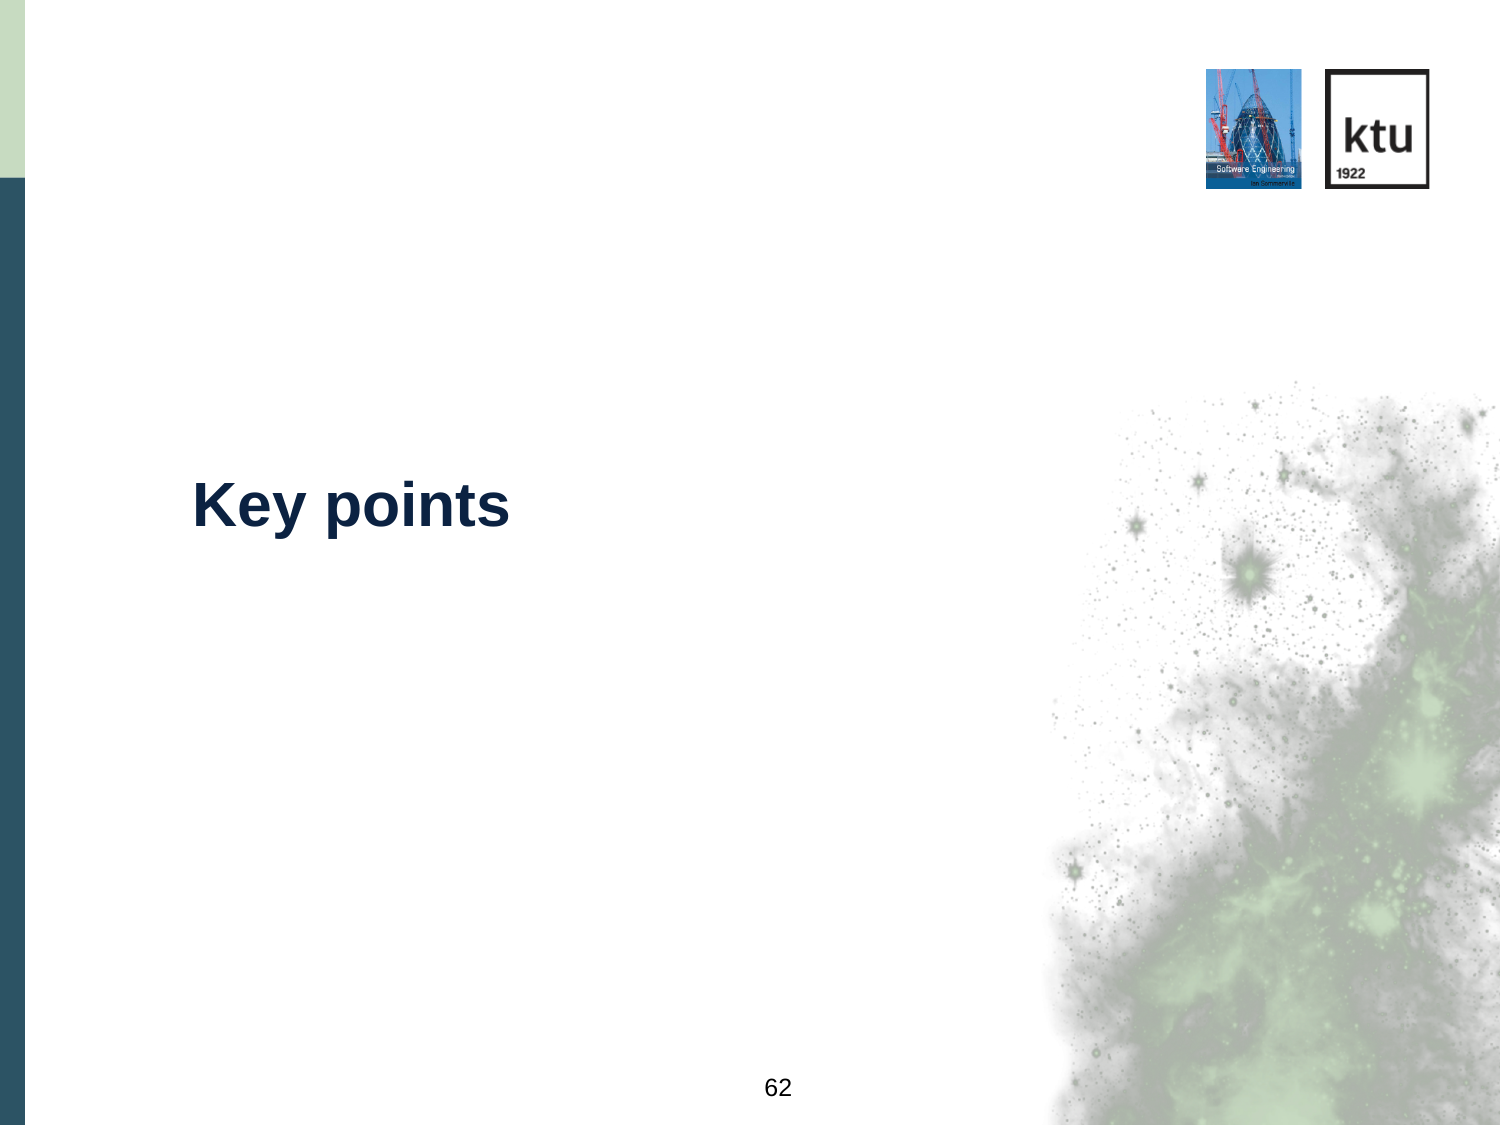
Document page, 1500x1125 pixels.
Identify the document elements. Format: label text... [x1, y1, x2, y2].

list Key points [177, 468, 1385, 571]
picture [1041, 376, 1500, 1125]
picture [1206, 69, 1302, 189]
